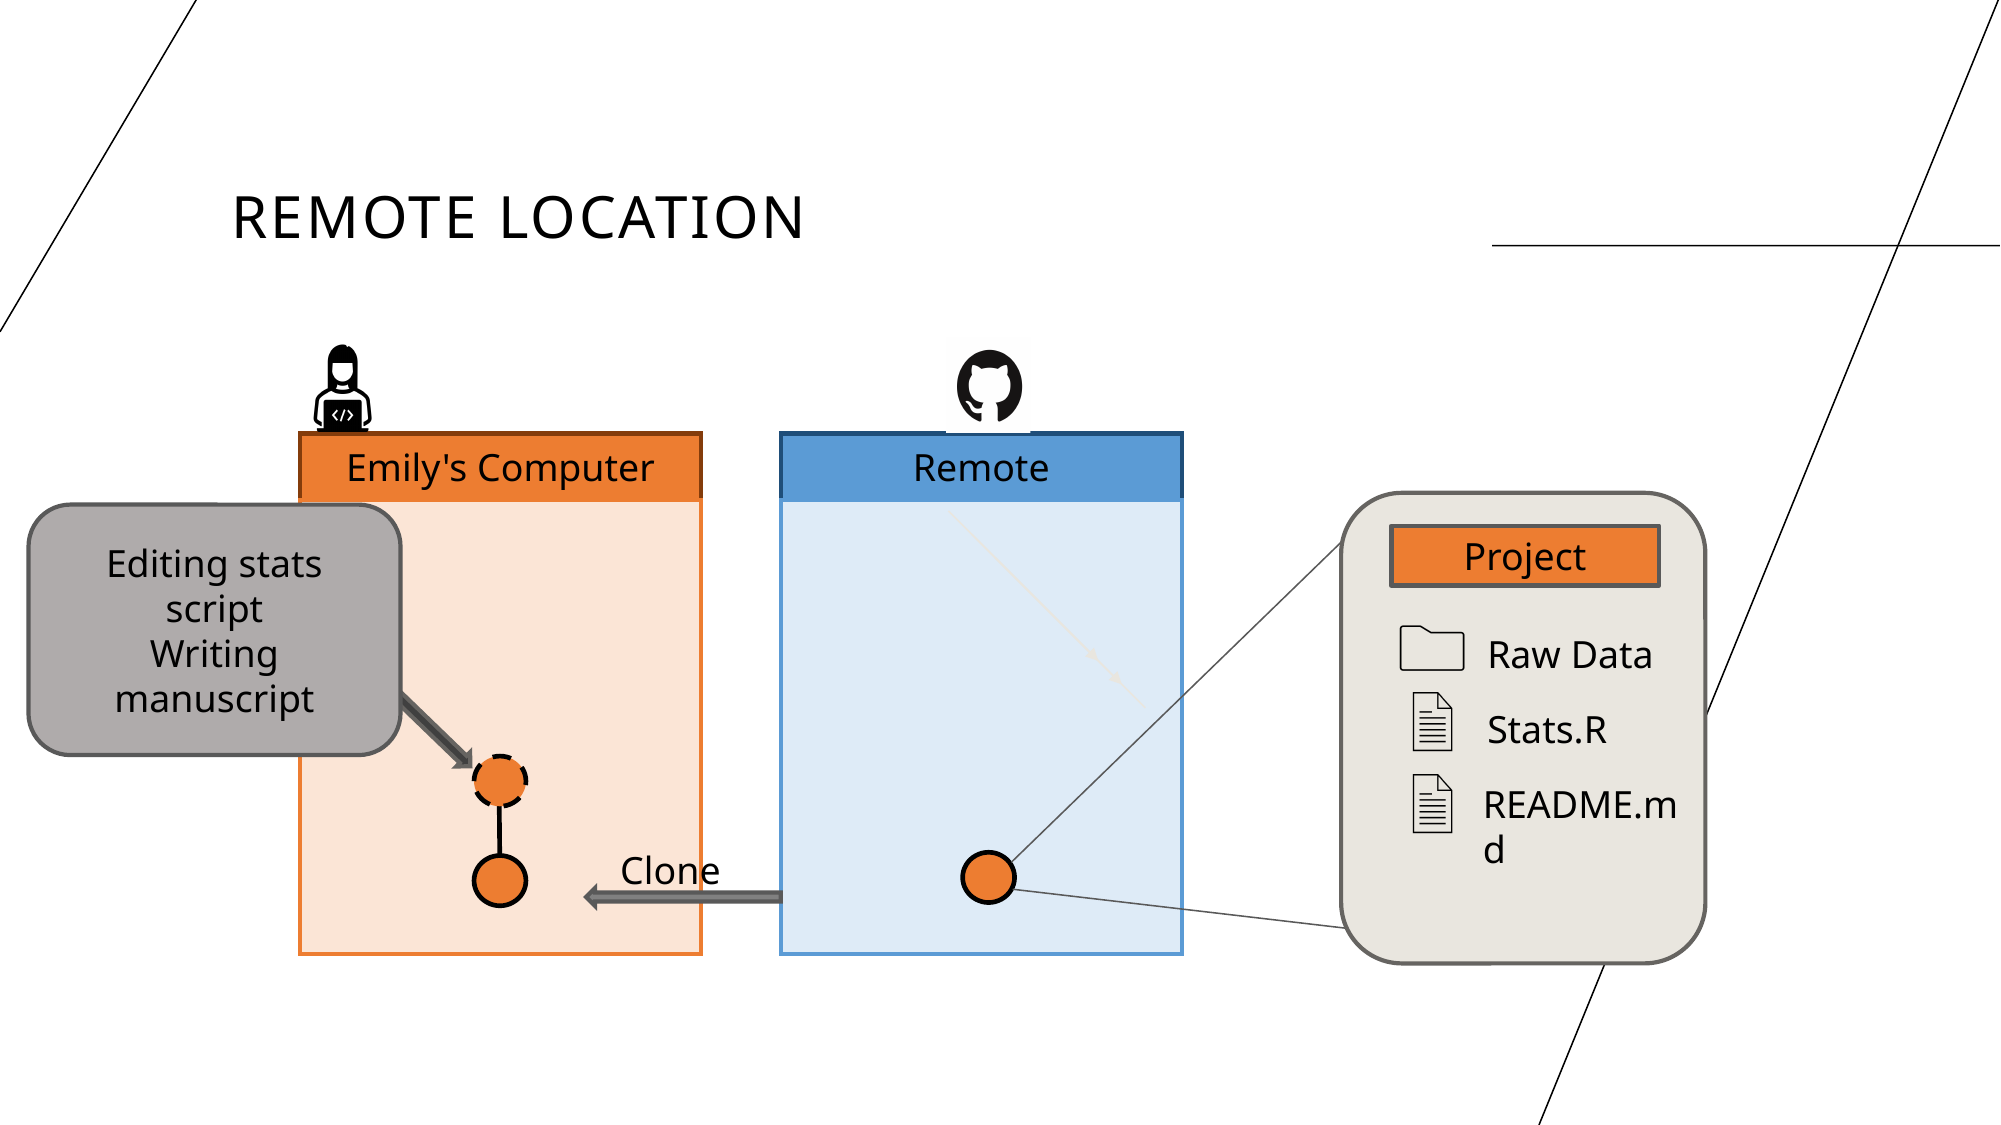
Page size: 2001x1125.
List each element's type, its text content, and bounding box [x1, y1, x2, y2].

picture [945, 336, 1031, 433]
text_box [403, 691, 473, 769]
text_box [1090, 647, 1098, 658]
text_box [583, 883, 783, 911]
text_box [779, 498, 1184, 956]
text_box Project [1391, 525, 1659, 586]
text_box [1085, 653, 1096, 661]
text_box Editing stats script Writing manuscript [26, 502, 403, 758]
title Remote Location [216, 43, 1413, 259]
text_box Stats.R [1472, 698, 1677, 758]
picture [300, 335, 385, 434]
text_box [1339, 490, 1708, 966]
text_box [960, 850, 1017, 905]
text_box [1108, 676, 1119, 684]
picture [1390, 609, 1474, 757]
text_box [1010, 543, 1339, 863]
text_box [471, 753, 528, 809]
text_box README.md [1468, 774, 1706, 879]
text_box [1012, 888, 1344, 929]
text_box Emily's Computer [298, 431, 703, 498]
text_box [1114, 671, 1122, 682]
text_box Clone [605, 840, 750, 890]
text_box [298, 498, 703, 956]
text_box [471, 853, 529, 908]
picture [1400, 768, 1464, 839]
text_box Raw Data [1478, 623, 1677, 684]
text_box Remote [779, 431, 1184, 498]
